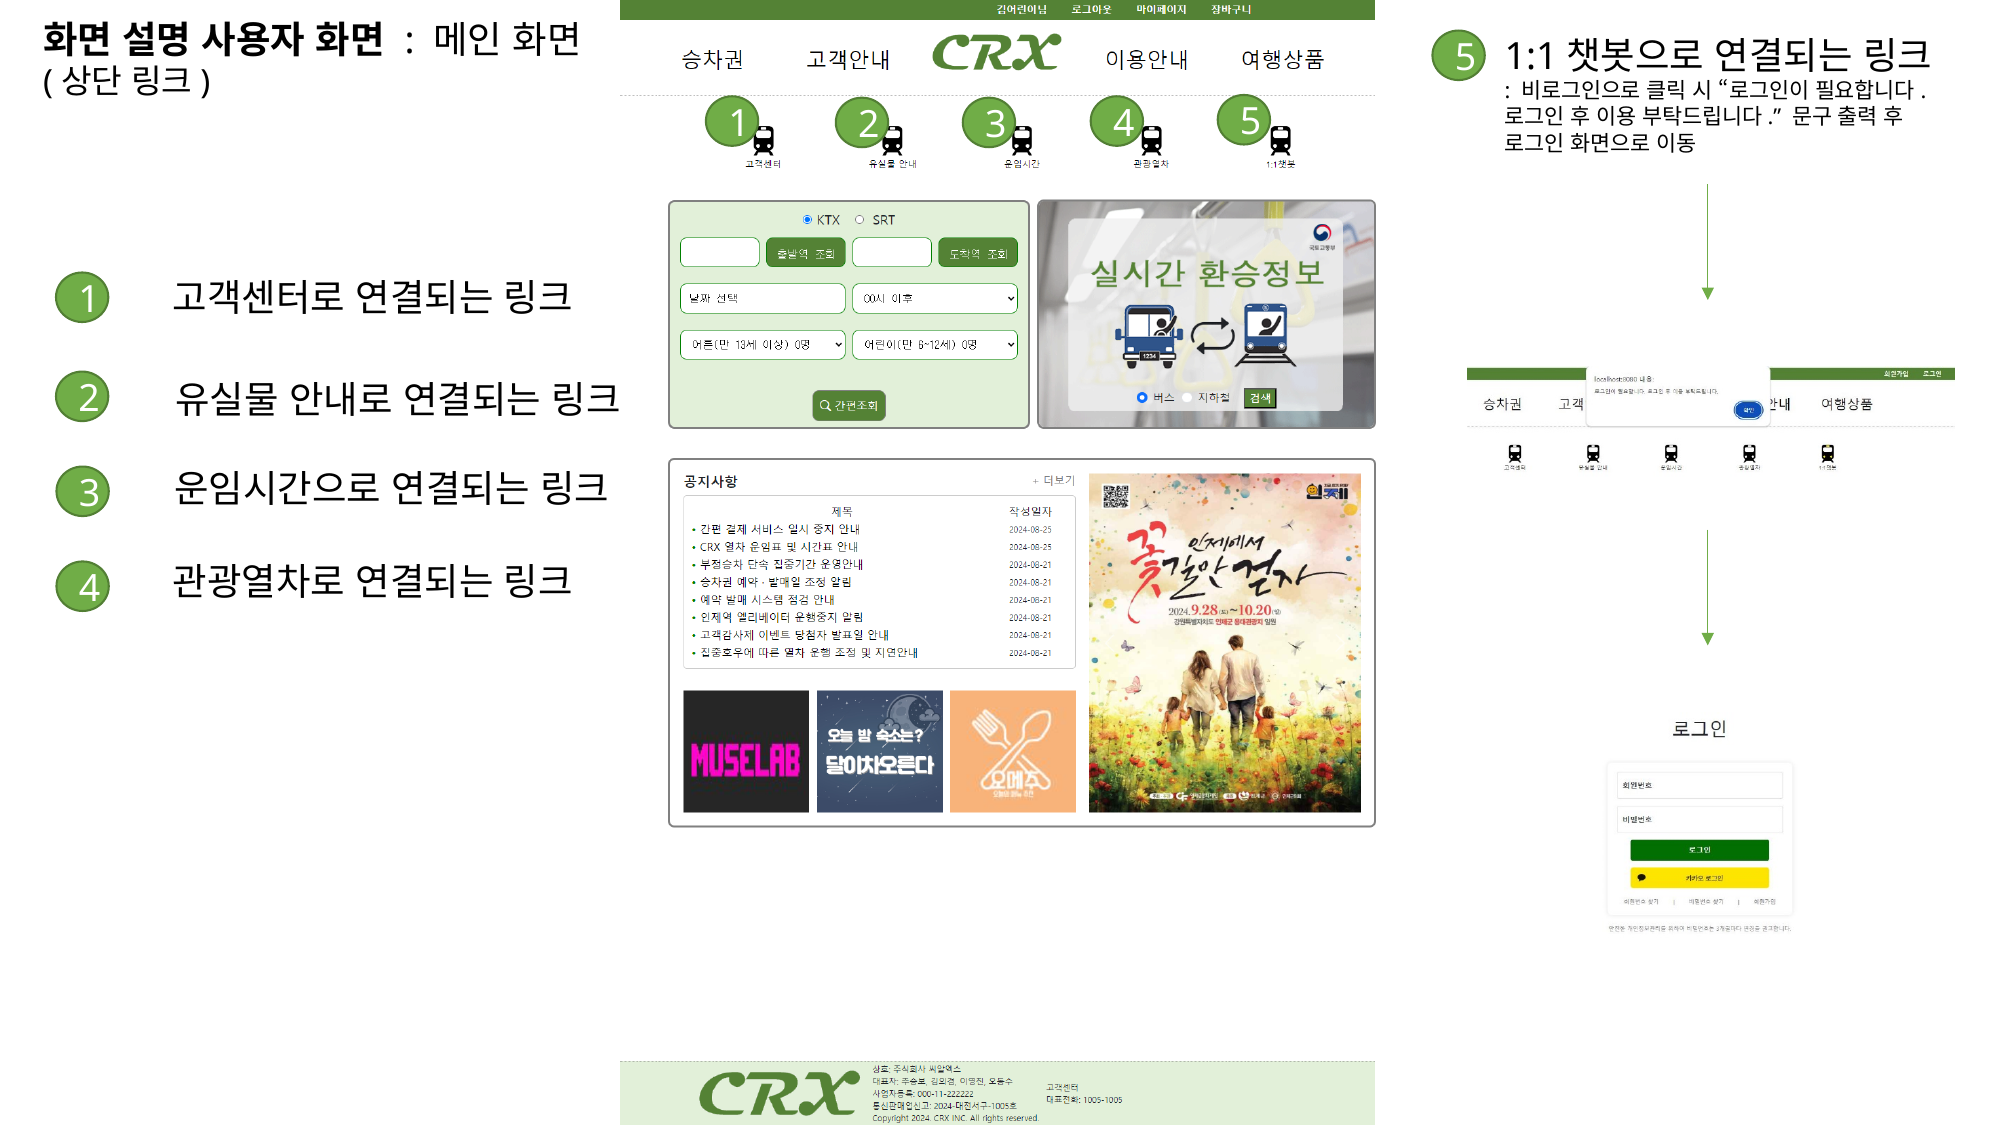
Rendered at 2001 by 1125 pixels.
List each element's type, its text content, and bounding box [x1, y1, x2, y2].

picture [1467, 366, 1955, 481]
text_box 화면 설명 사용자 화면 : 메인 화면 (상단 링크) [28, 8, 597, 108]
picture [1580, 712, 1817, 940]
text_box 1:1챗봇으로 연결되는 링크 : 비로그인으로 클릭 시 “로그인이 필요합니다. 로그인 후 이용 부탁드립니다.” 문구 출력 후 로그인 화면으로 이동 [1489, 24, 2000, 163]
text_box 4 [55, 560, 110, 613]
picture [620, 0, 1378, 1125]
text_box 운임시간으로 연결되는 링크 [159, 458, 620, 518]
text_box 1 [54, 271, 110, 324]
text_box 유실물 안내로 연결되는 링크 [160, 368, 620, 429]
text_box 관광열차로 연결되는 링크 [157, 550, 589, 611]
text_box 3 [55, 465, 110, 518]
text_box 5 [1431, 29, 1486, 82]
text_box 2 [54, 370, 110, 423]
text_box 고객센터로 연결되는 링크 [157, 266, 589, 327]
